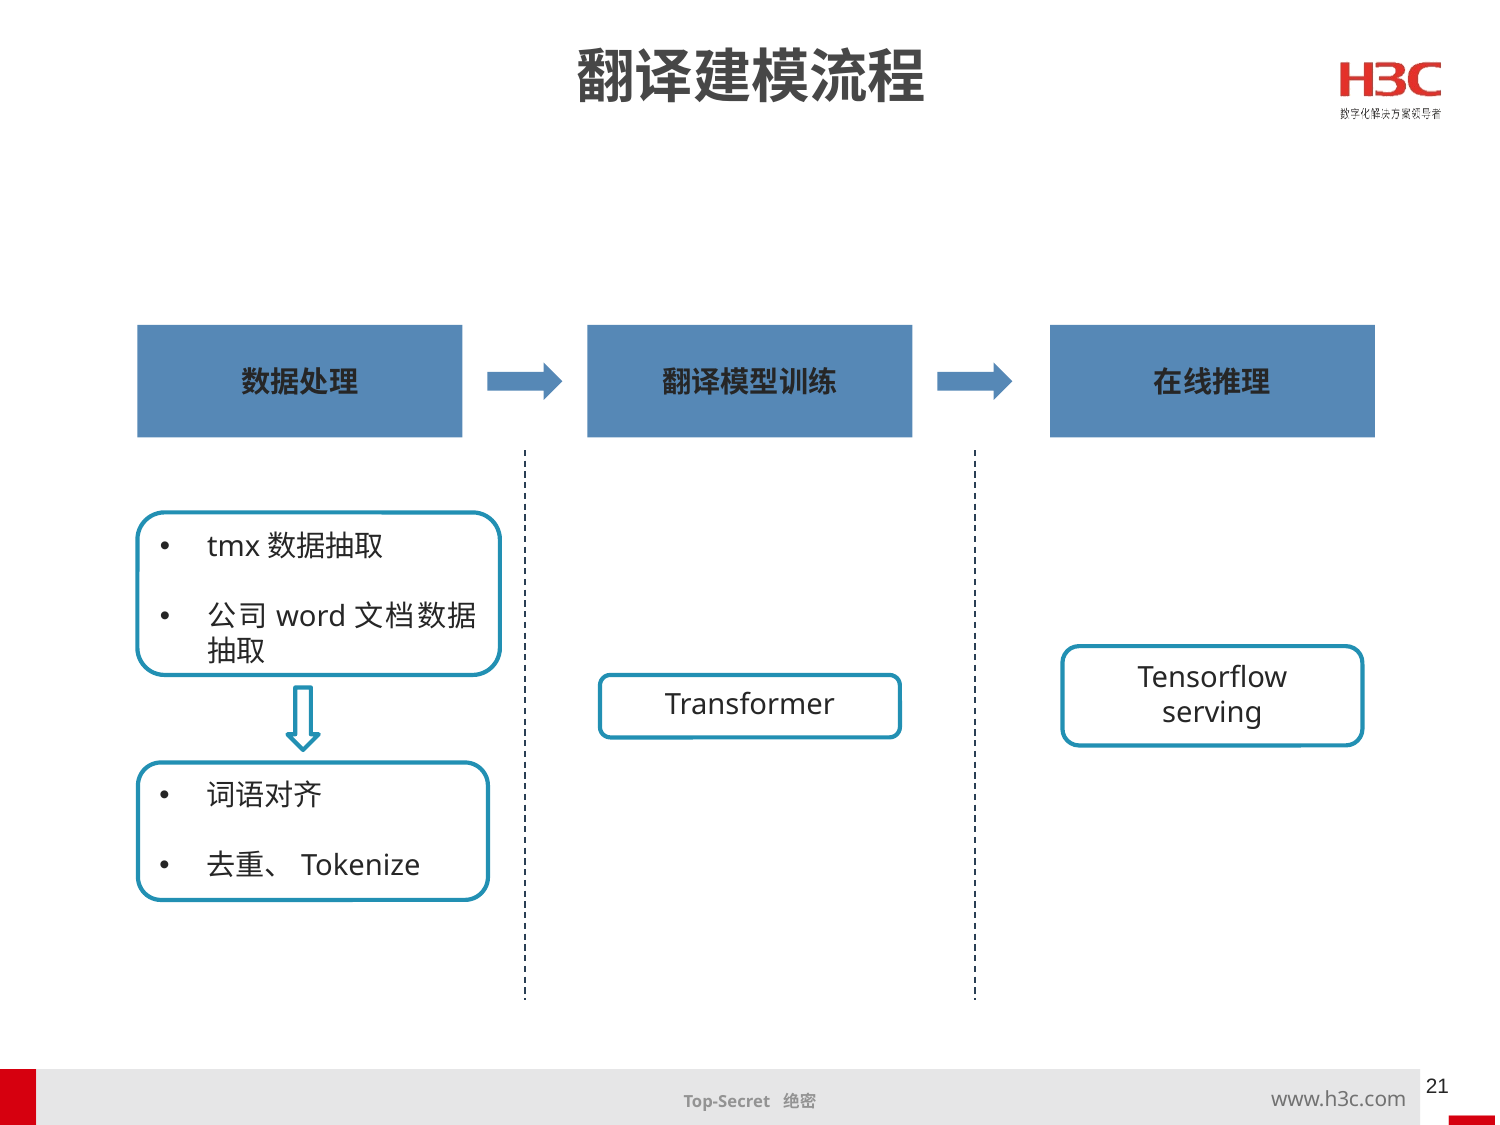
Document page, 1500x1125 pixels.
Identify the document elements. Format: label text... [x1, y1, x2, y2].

text_box 翻译建模流程 [243, 36, 1257, 109]
picture [1314, 42, 1466, 138]
text_box 翻译模型训练 [587, 324, 913, 438]
text_box 数据处理 [137, 324, 463, 438]
text_box [937, 362, 1013, 400]
text_box Tensorflow serving [1060, 644, 1365, 748]
text_box tmx数据抽取 公司word文档数据抽取 [135, 510, 502, 678]
text_box 在线推理 [1050, 324, 1375, 438]
text_box 词语对齐 去重、Tokenize [135, 760, 491, 903]
picture [0, 1069, 1497, 1125]
text_box [487, 362, 563, 400]
text_box [285, 685, 321, 753]
text_box Transformer [597, 672, 903, 740]
